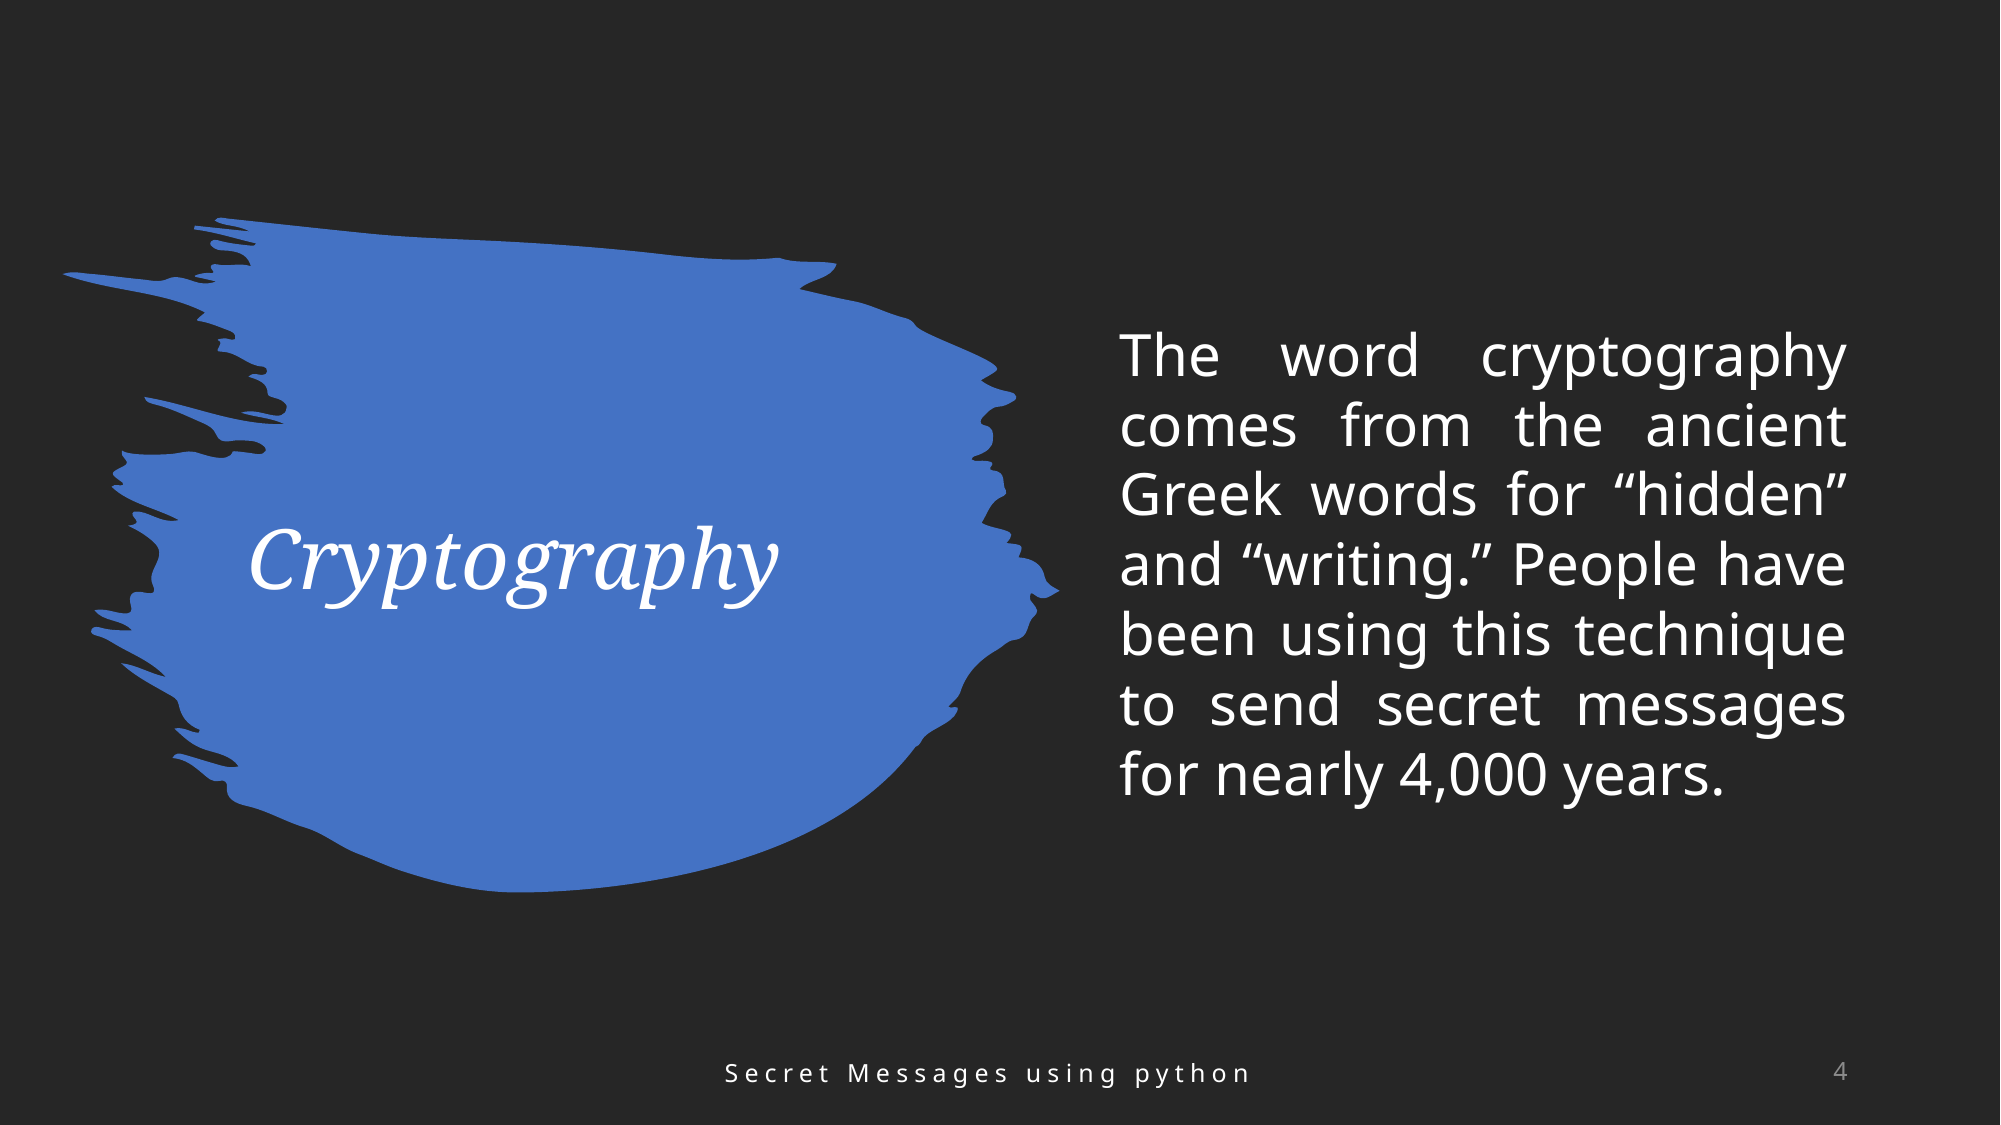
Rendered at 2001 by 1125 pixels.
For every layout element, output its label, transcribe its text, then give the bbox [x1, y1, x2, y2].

title Cryptography [232, 367, 908, 758]
list The word cryptography comes from the ancient Greek words for “hidden” and “writing.” People have been using this technique to send secret messages for nearly 4,000 years. [1104, 116, 1863, 1009]
slide_number 4 [1412, 1042, 1863, 1103]
footer Secret Messages using python [662, 1042, 1338, 1103]
